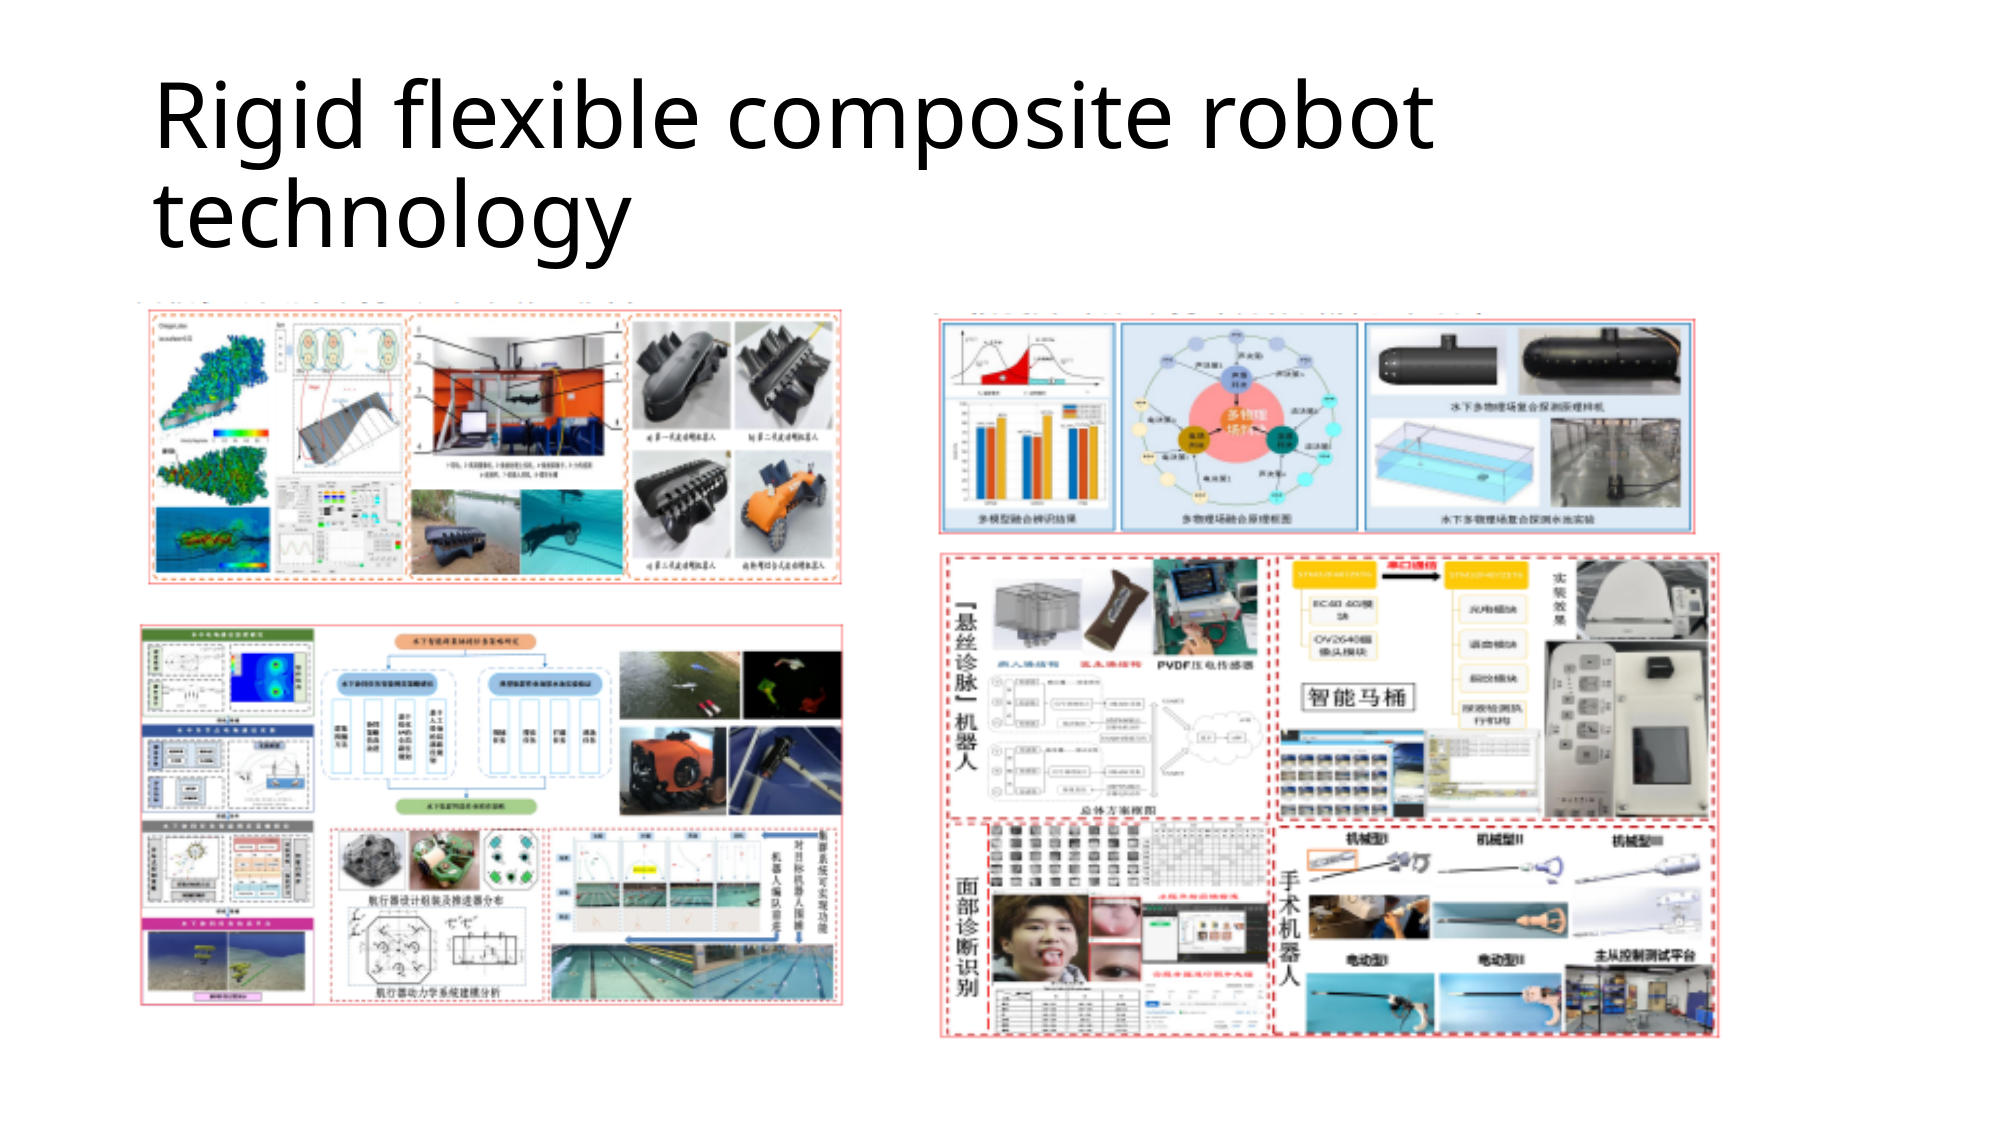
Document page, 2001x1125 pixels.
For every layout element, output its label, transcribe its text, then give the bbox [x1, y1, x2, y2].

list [137, 302, 852, 587]
title Rigid flexible composite robot technology [137, 59, 1863, 278]
picture [936, 549, 1723, 1045]
picture [931, 313, 1702, 539]
picture [125, 617, 855, 1012]
